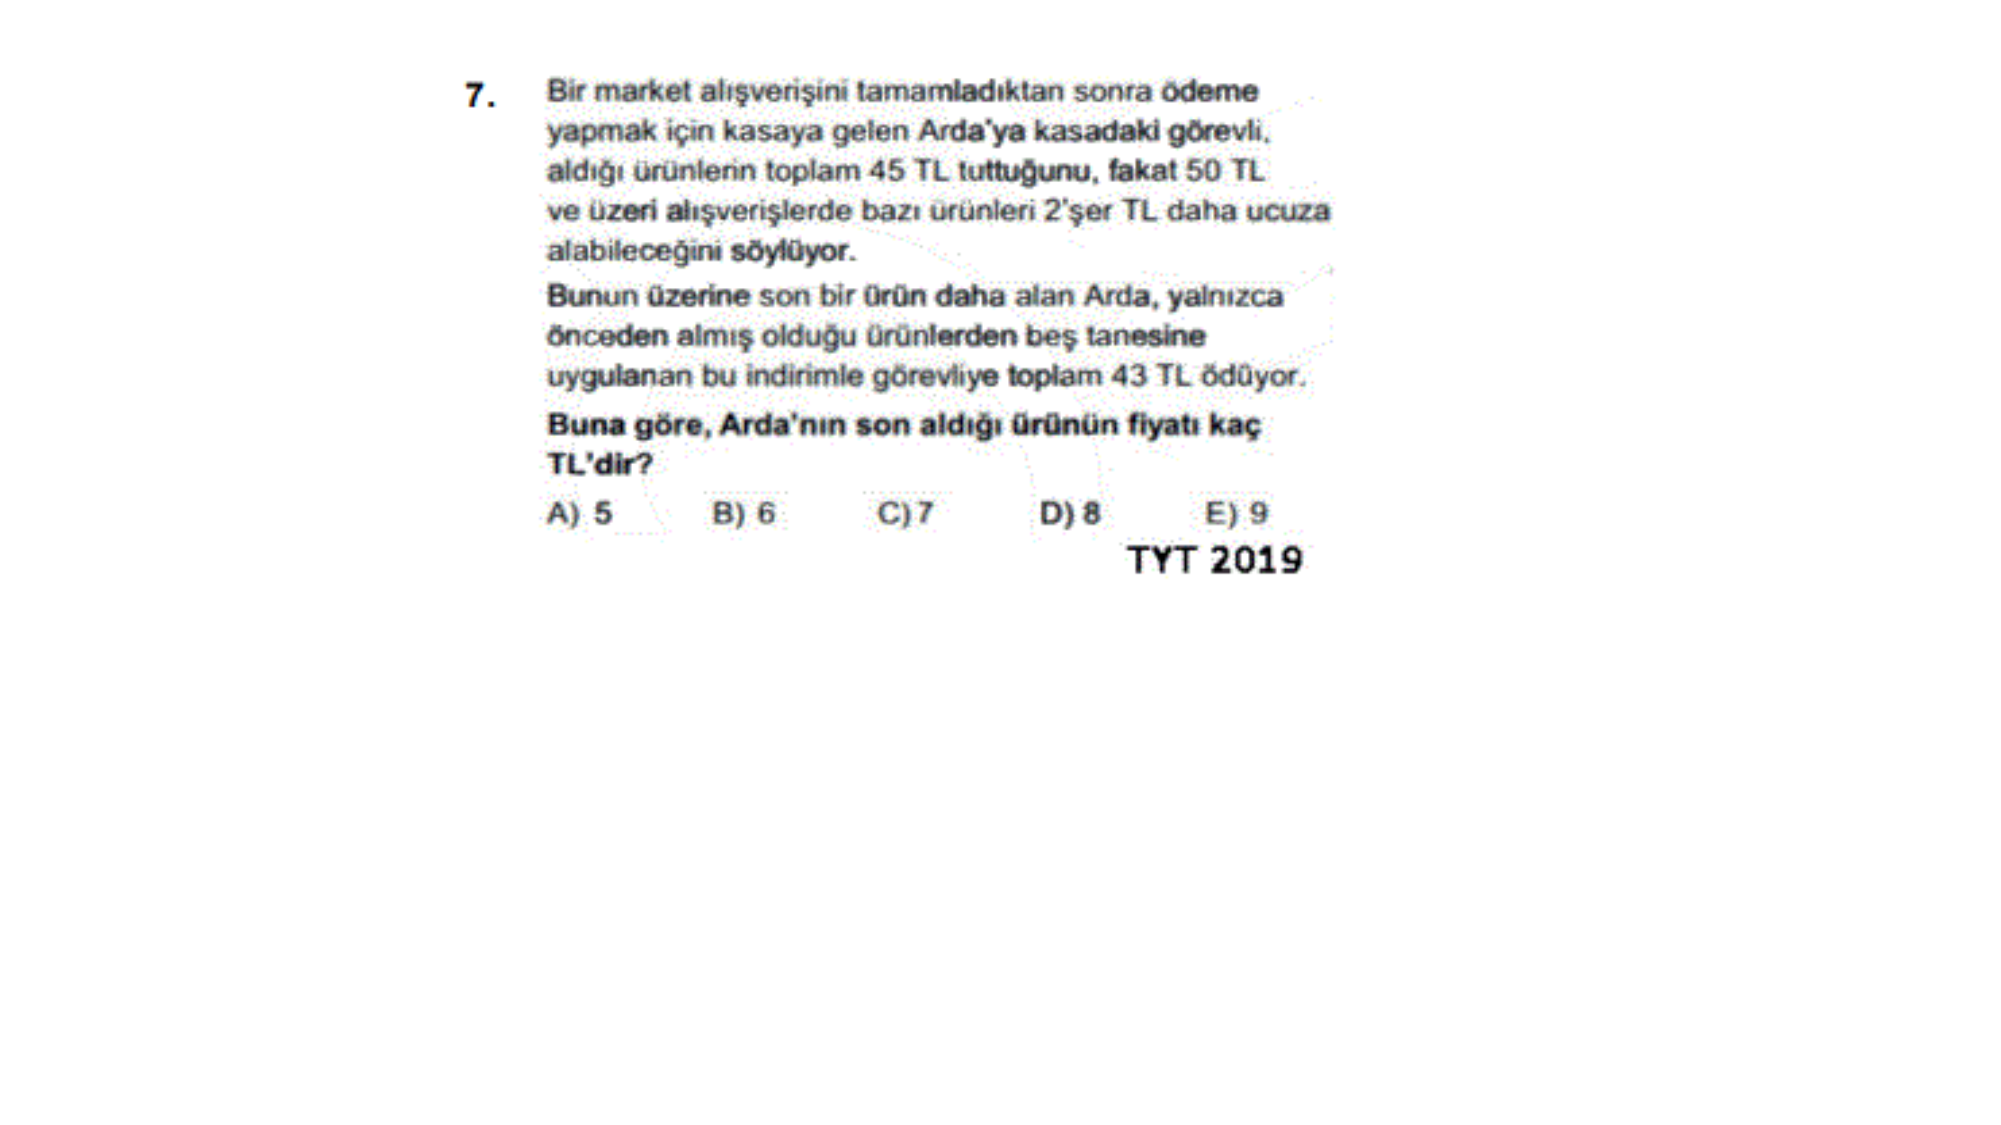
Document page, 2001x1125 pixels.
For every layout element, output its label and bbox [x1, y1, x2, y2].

list [381, 59, 1374, 646]
